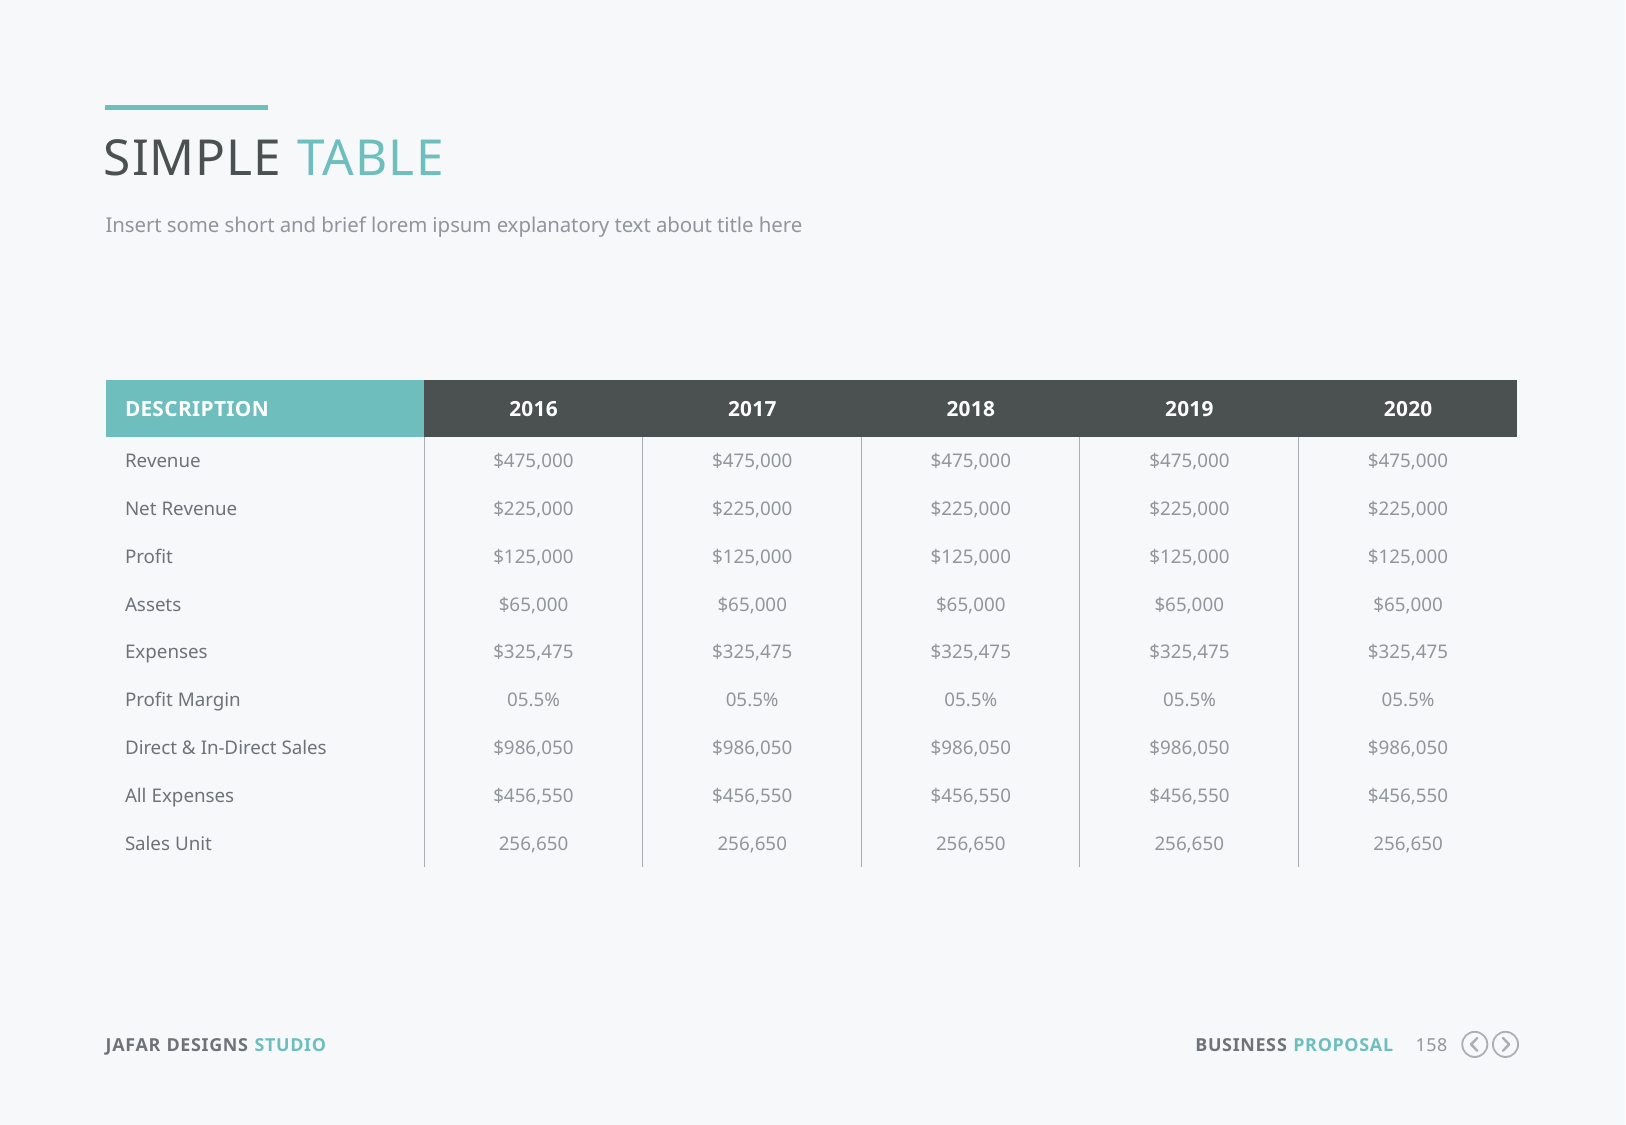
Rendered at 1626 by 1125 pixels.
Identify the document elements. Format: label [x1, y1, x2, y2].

table_cell [106, 437, 424, 867]
table_cell [425, 437, 642, 867]
table_header [106, 380, 1517, 437]
list [103, 125, 1518, 188]
table_cell [862, 437, 1079, 867]
table_cell [1080, 437, 1298, 867]
table_cell [643, 437, 861, 867]
table_cell [1299, 437, 1517, 867]
list [105, 209, 1519, 241]
